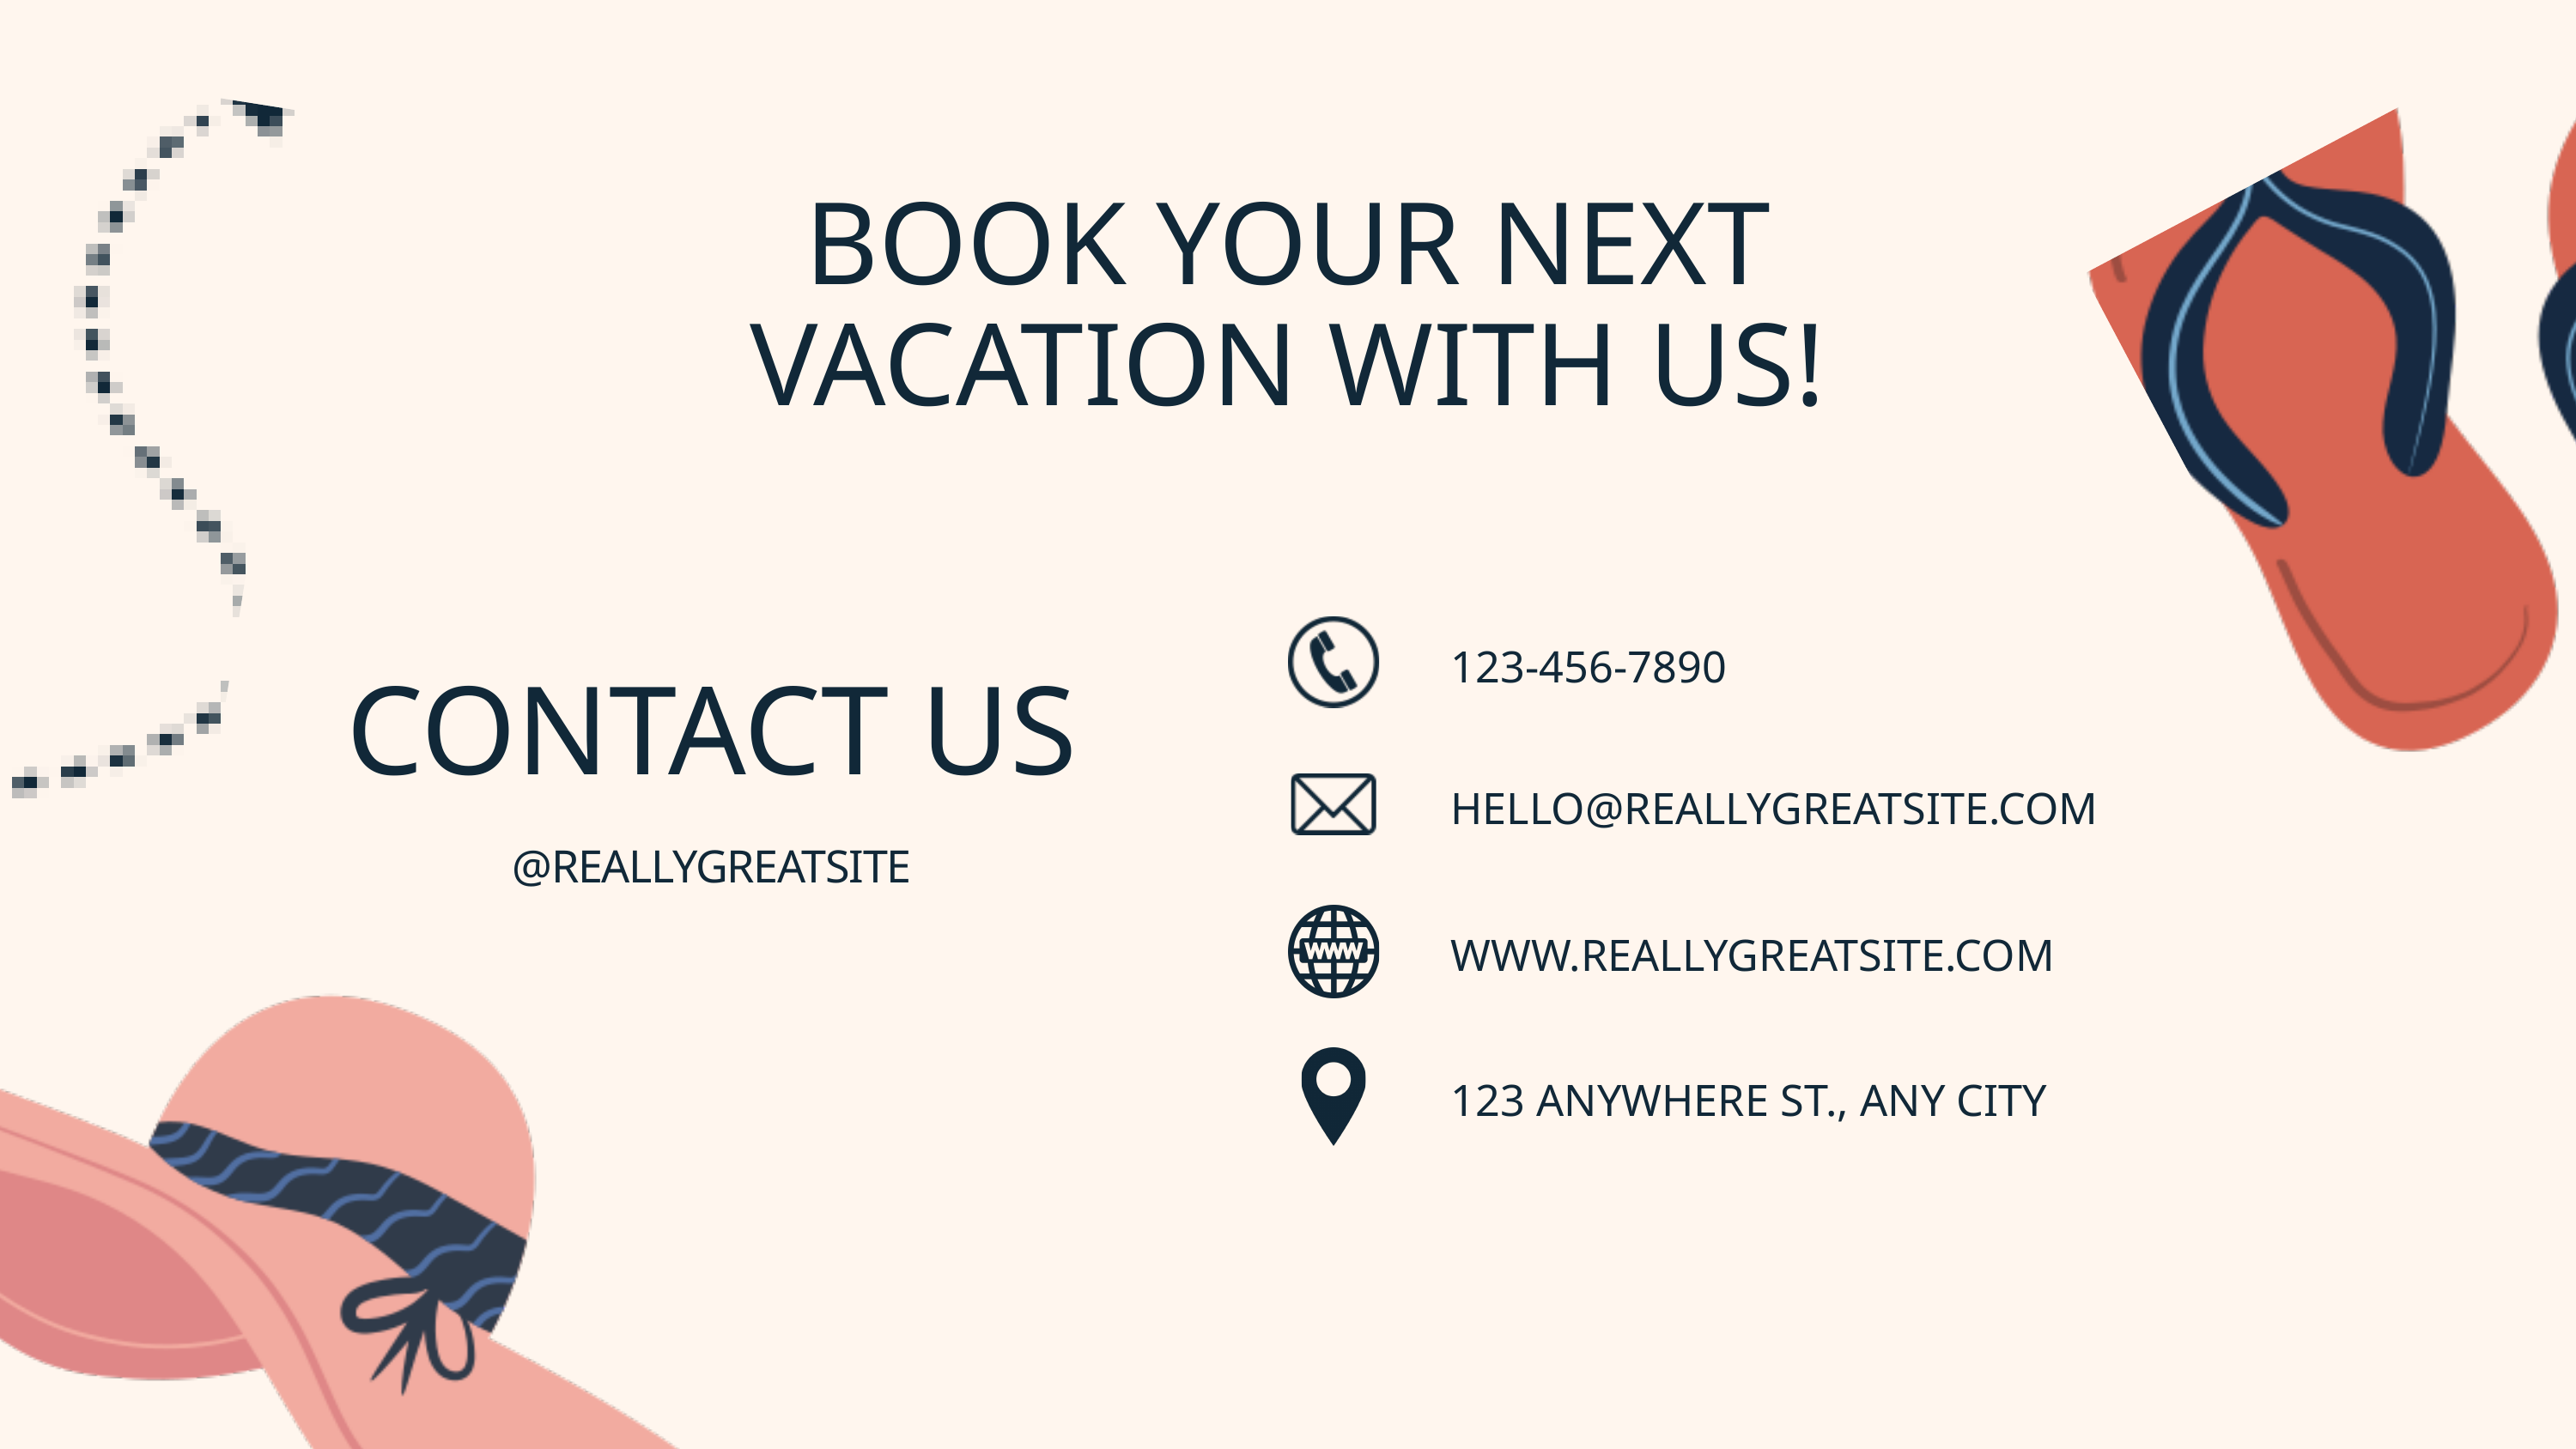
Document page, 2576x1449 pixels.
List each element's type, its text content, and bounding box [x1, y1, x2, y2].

text_box BOOK YOUR NEXT VACATION WITH US! [519, 186, 2056, 428]
text_box [1288, 905, 1380, 998]
text_box [1301, 1047, 1366, 1146]
text_box [2083, 13, 2576, 830]
text_box 123-456-7890 [1450, 630, 2354, 691]
text_box WWW.REALLYGREATSITE.COM [1450, 919, 2354, 981]
text_box HELLO@REALLYGREATSITE.COM [1450, 772, 2354, 834]
text_box 123 ANYWHERE ST., ANY CITY [1450, 1064, 2354, 1125]
text_box [0, 63, 319, 863]
text_box [0, 918, 748, 1449]
text_box [1288, 616, 1380, 708]
text_box CONTACT US [279, 670, 1145, 800]
text_box @REALLYGREATSITE [357, 824, 1066, 892]
text_box [1291, 773, 1376, 835]
